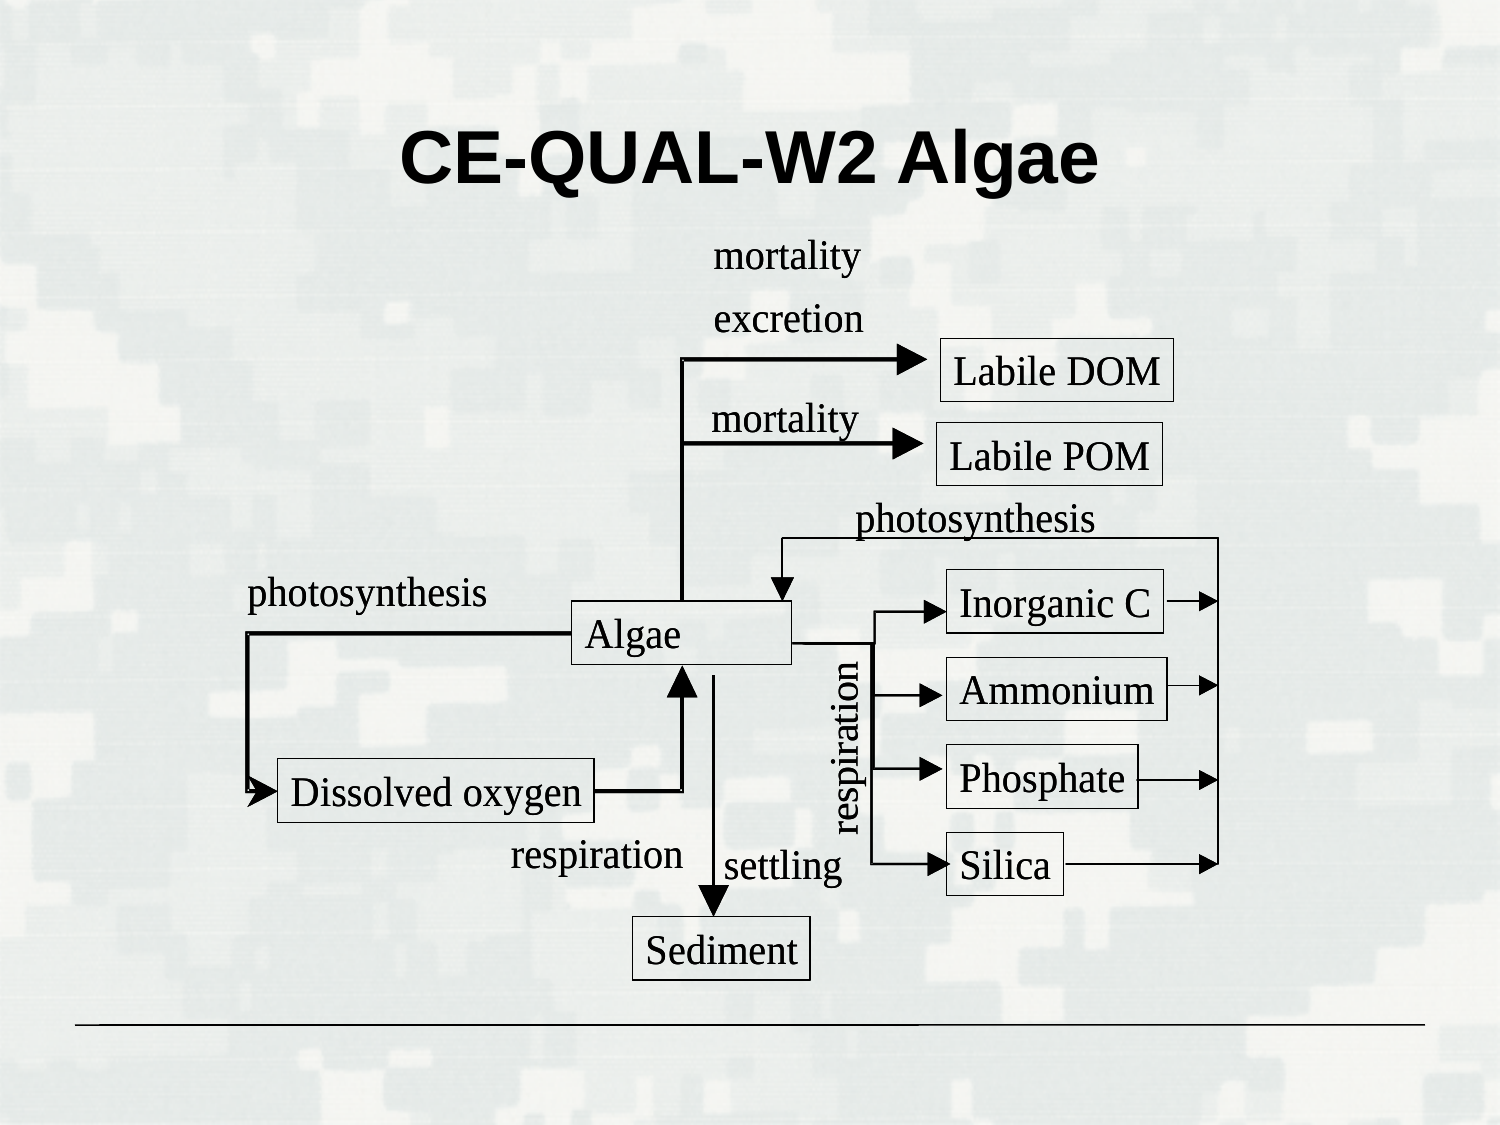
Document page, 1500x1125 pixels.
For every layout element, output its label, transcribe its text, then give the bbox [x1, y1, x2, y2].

picture [231, 222, 1220, 983]
title CE-QUAL-W2 Algae [0, 43, 1500, 278]
